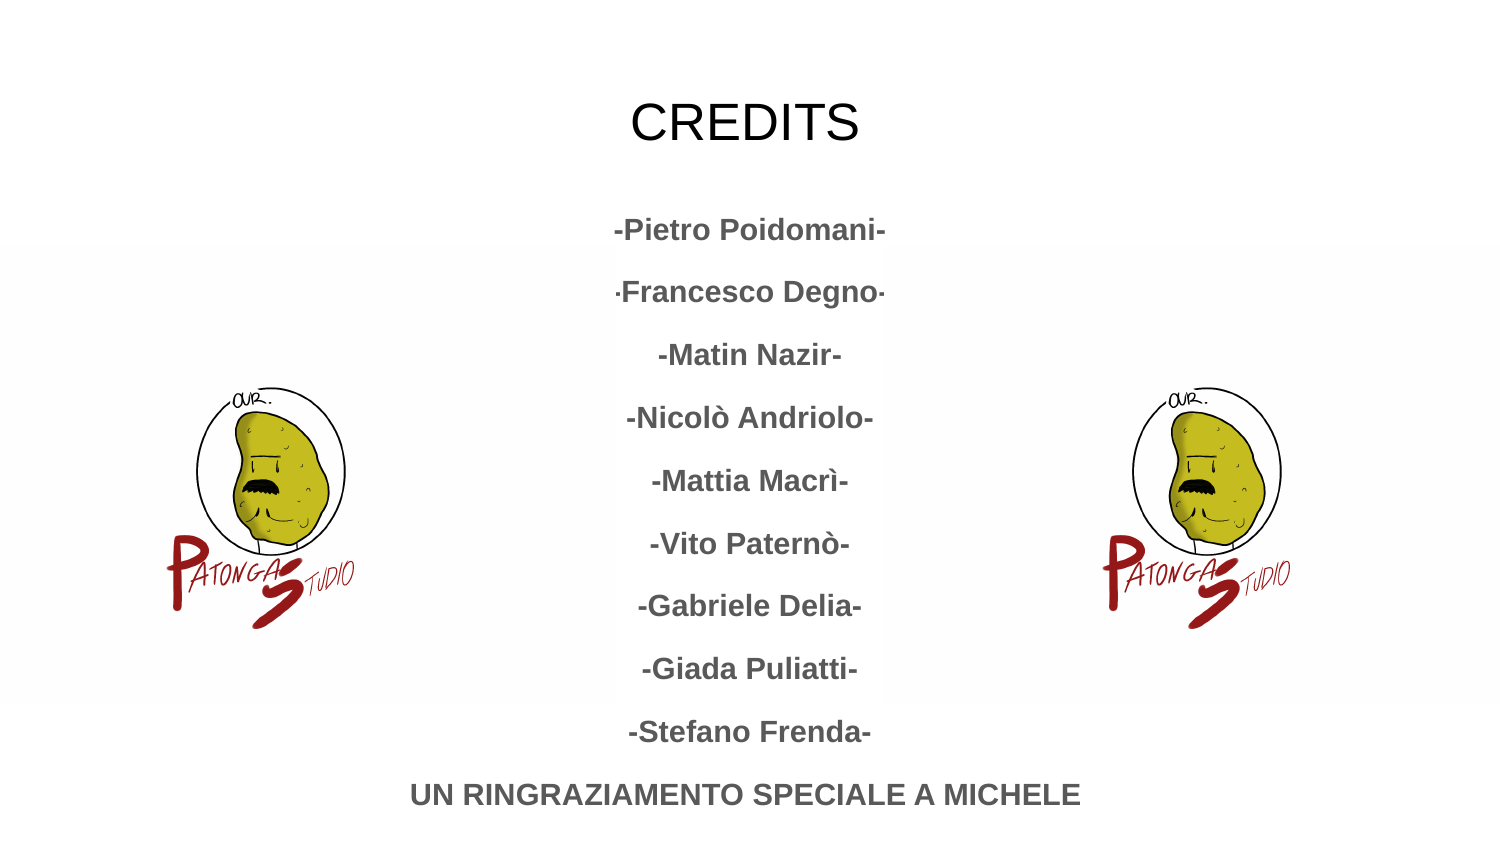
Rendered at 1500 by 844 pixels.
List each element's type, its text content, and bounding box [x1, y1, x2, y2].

picture [884, 245, 1500, 703]
list -Pietro Poidomani- -Francesco Degno- -Matin Nazir- -Nicolò Andriolo- -Mattia Macrì- -Vito Paternò- -Gabriele Delia- -Giada Puliatti- -Stefano Frenda- UN RINGRAZIAMENTO SPECIALE A MICHELE [51, 189, 1449, 833]
title CREDITS [615, 72, 885, 167]
picture [0, 245, 616, 703]
